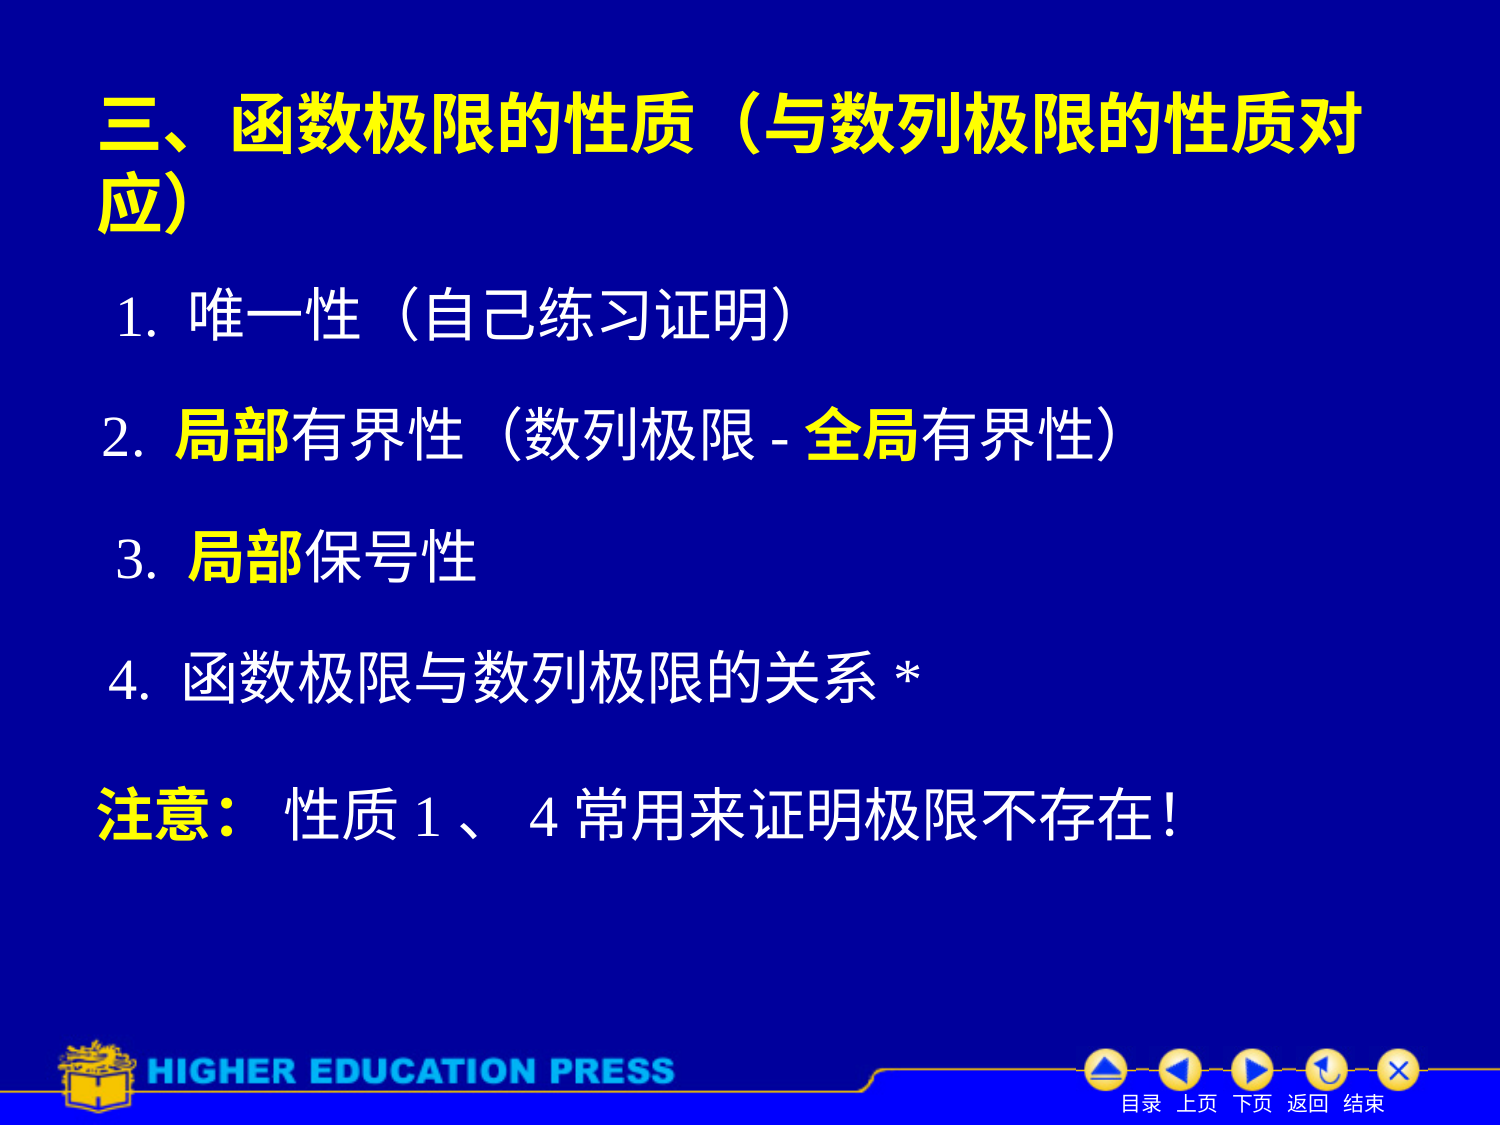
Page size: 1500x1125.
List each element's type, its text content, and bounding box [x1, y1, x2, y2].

title 三、函数极限的性质（与数列极限的性质对应） [80, 105, 1453, 219]
picture [0, 0, 1500, 1125]
text_box 1. 唯一性（自己练习证明） [100, 271, 844, 356]
text_box 4. 函数极限与数列极限的关系* [93, 633, 938, 719]
text_box 注意： 性质1、4常用来证明极限不存在！ [80, 770, 1228, 856]
text_box 3. 局部保号性 [100, 512, 494, 598]
text_box 2. 局部有界性（数列极限-全局有界性） [87, 391, 1169, 476]
